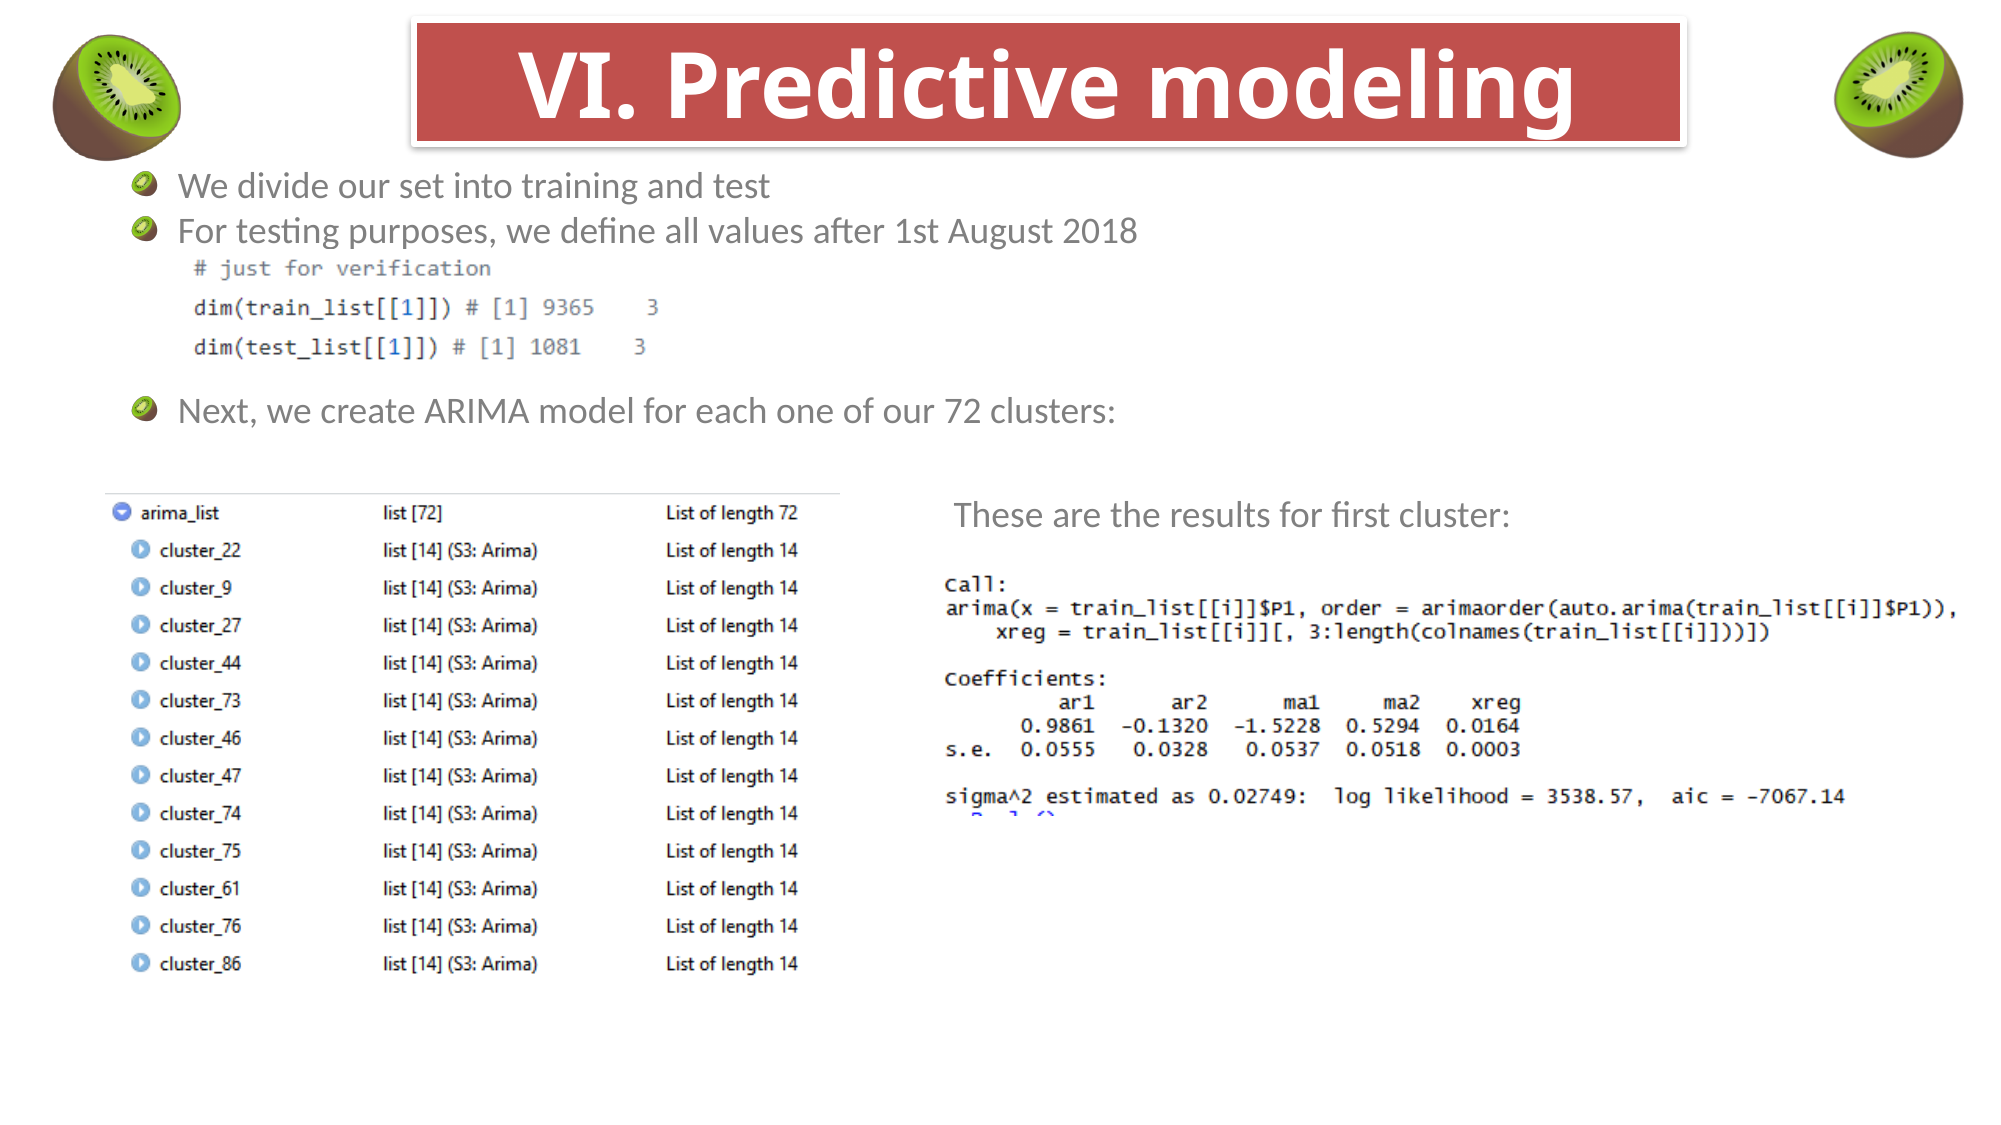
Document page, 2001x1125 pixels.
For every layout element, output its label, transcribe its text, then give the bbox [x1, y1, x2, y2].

picture [105, 493, 841, 980]
text_box VI. Predictive modeling [411, 16, 1687, 108]
picture [1830, 16, 1978, 161]
text_box These are the results for first cluster: [938, 482, 1747, 542]
picture [131, 170, 158, 197]
picture [48, 29, 185, 165]
picture [938, 562, 1965, 816]
picture [183, 249, 677, 380]
picture [131, 395, 158, 422]
text_box We divide our set into training and test For testing purposes, we define all values after 1st August 2018 Next, we create ARIMA model for each one of our 72 clusters: [116, 108, 2000, 484]
picture [131, 215, 158, 242]
